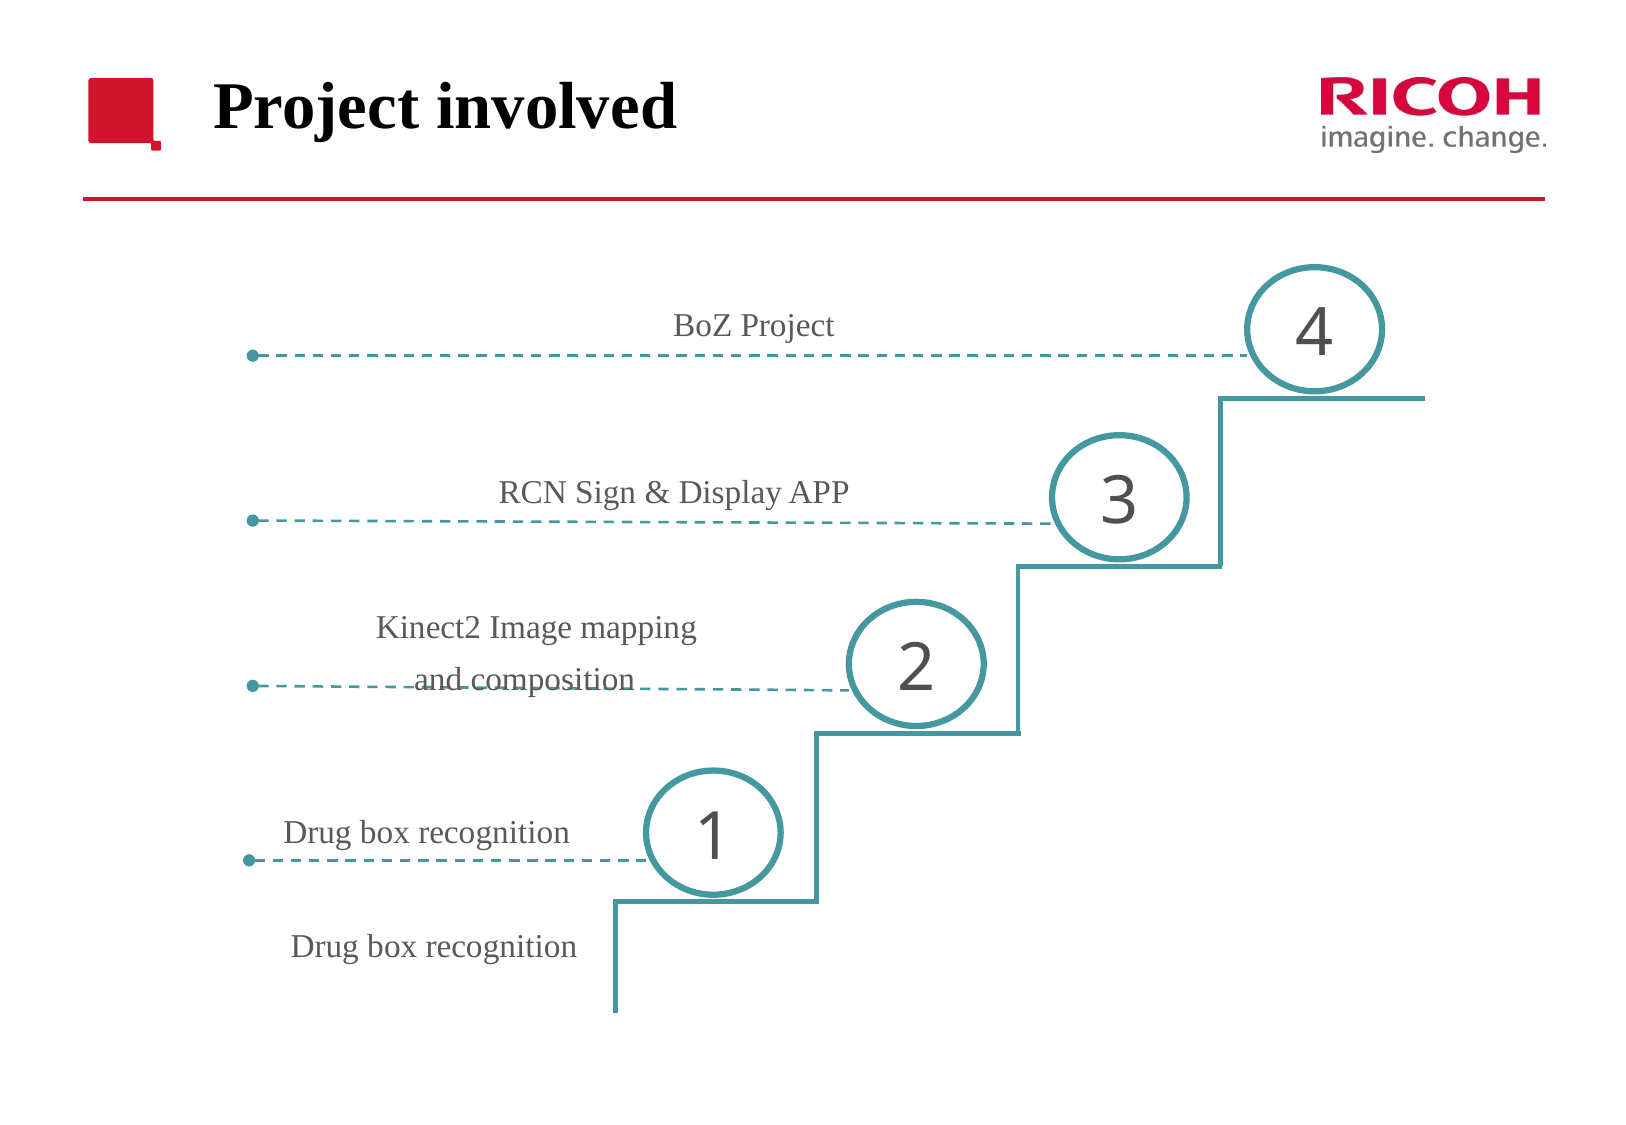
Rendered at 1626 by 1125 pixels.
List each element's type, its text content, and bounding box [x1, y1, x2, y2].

text_box BoZ Project [435, 280, 1073, 354]
text_box 4 [1245, 265, 1385, 394]
text_box Drug box recognition [252, 901, 612, 975]
text_box 3 [1055, 433, 1189, 562]
title Project involved [198, 54, 1207, 161]
text_box 1 [643, 768, 783, 897]
text_box Drug box recognition [245, 786, 609, 861]
text_box 2 [846, 599, 986, 729]
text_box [252, 520, 1053, 524]
text_box RCN Sign & Display APP [295, 447, 1061, 522]
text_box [252, 685, 850, 691]
text_box Kinect2 Image mapping and composition [229, 601, 813, 690]
picture [1321, 77, 1546, 153]
